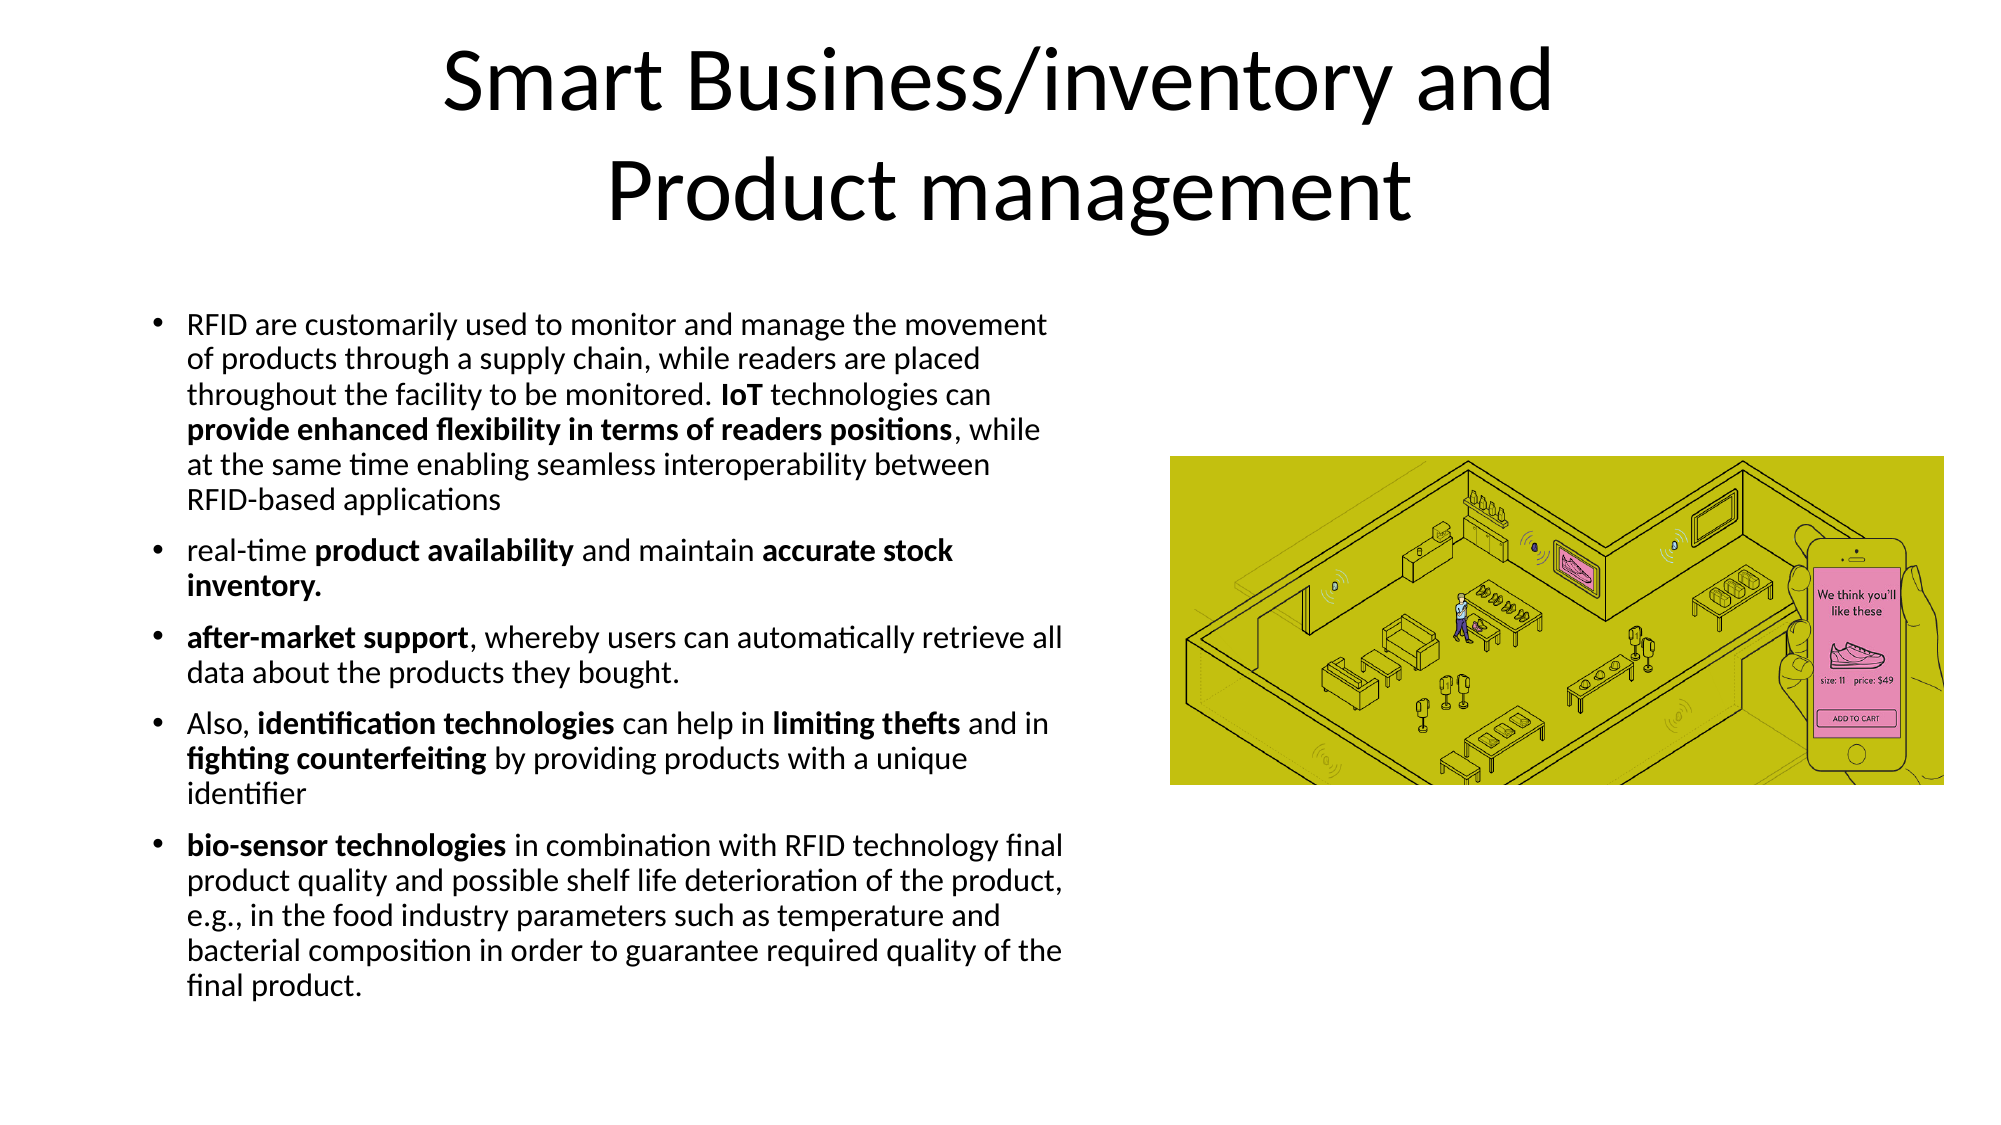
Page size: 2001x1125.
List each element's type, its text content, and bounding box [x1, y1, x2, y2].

picture [1170, 456, 1944, 785]
list RFID are customarily used to monitor and manage the movement of products through a supply chain, while readers are placed throughout the facility to be monitored. IoT technologies can provide enhanced flexibility in terms of readers positions, while at the same time enabling seamless interoperability between RFID-based applications real-time product availability and maintain accurate stock inventory. after-market support, whereby users can automatically retrieve all data about the products they bought. Also, identification technologies can help in limiting thefts and in fighting counterfeiting by providing products with a unique identifier bio-sensor technologies in combination with RFID technology final product quality and possible shelf life deterioration of the product, e.g., in the food industry parameters such as temperature and bacterial composition in order to guarantee required quality of the final product. [137, 299, 1084, 1014]
text_box Smart Business/inventory and Product management [427, 11, 1573, 247]
